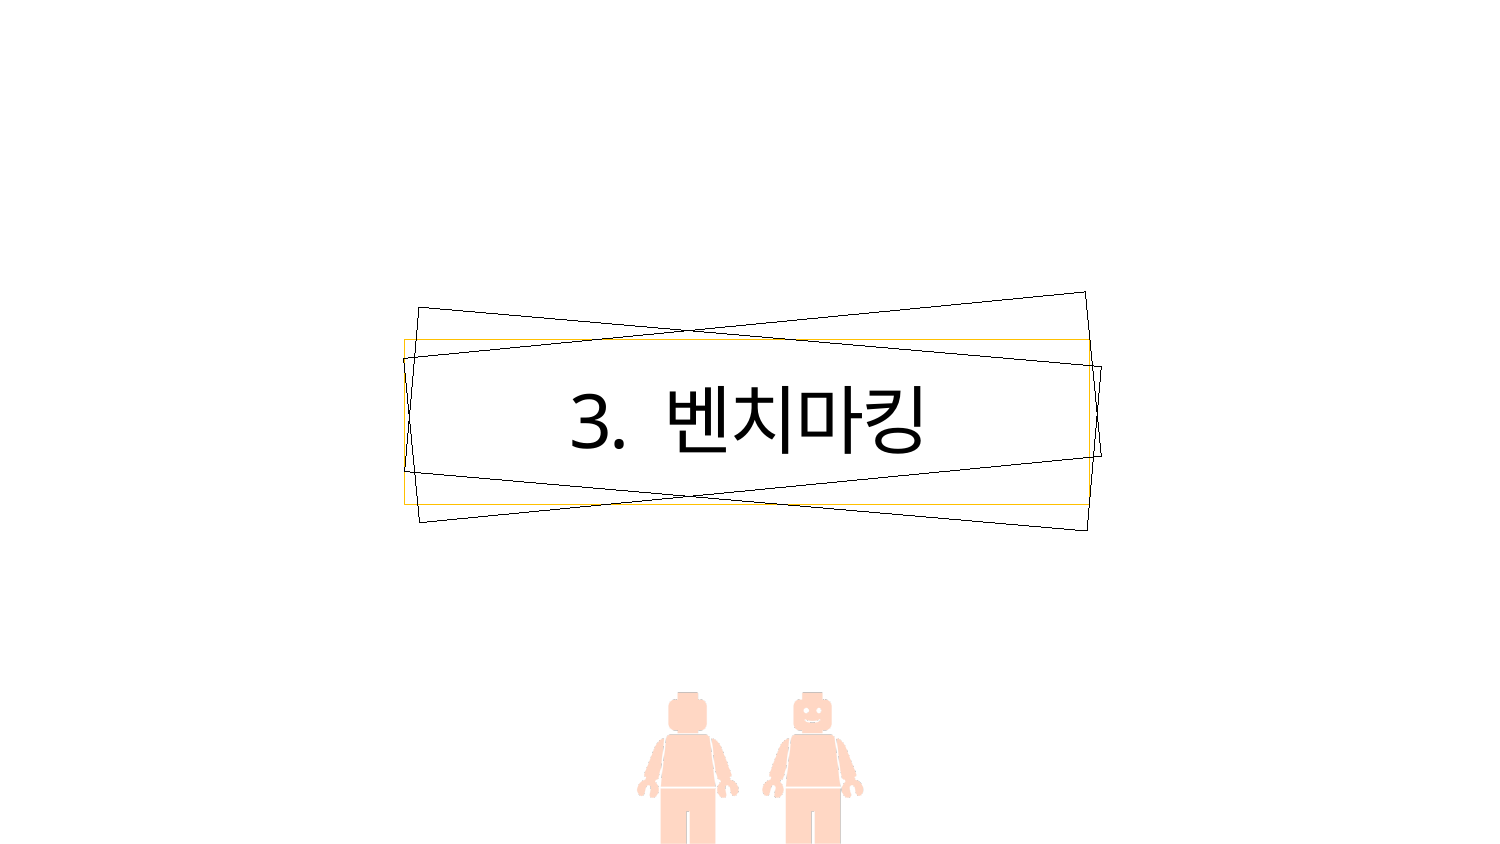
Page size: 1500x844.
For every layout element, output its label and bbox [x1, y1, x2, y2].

text_box [404, 324, 1096, 505]
picture [636, 683, 864, 844]
